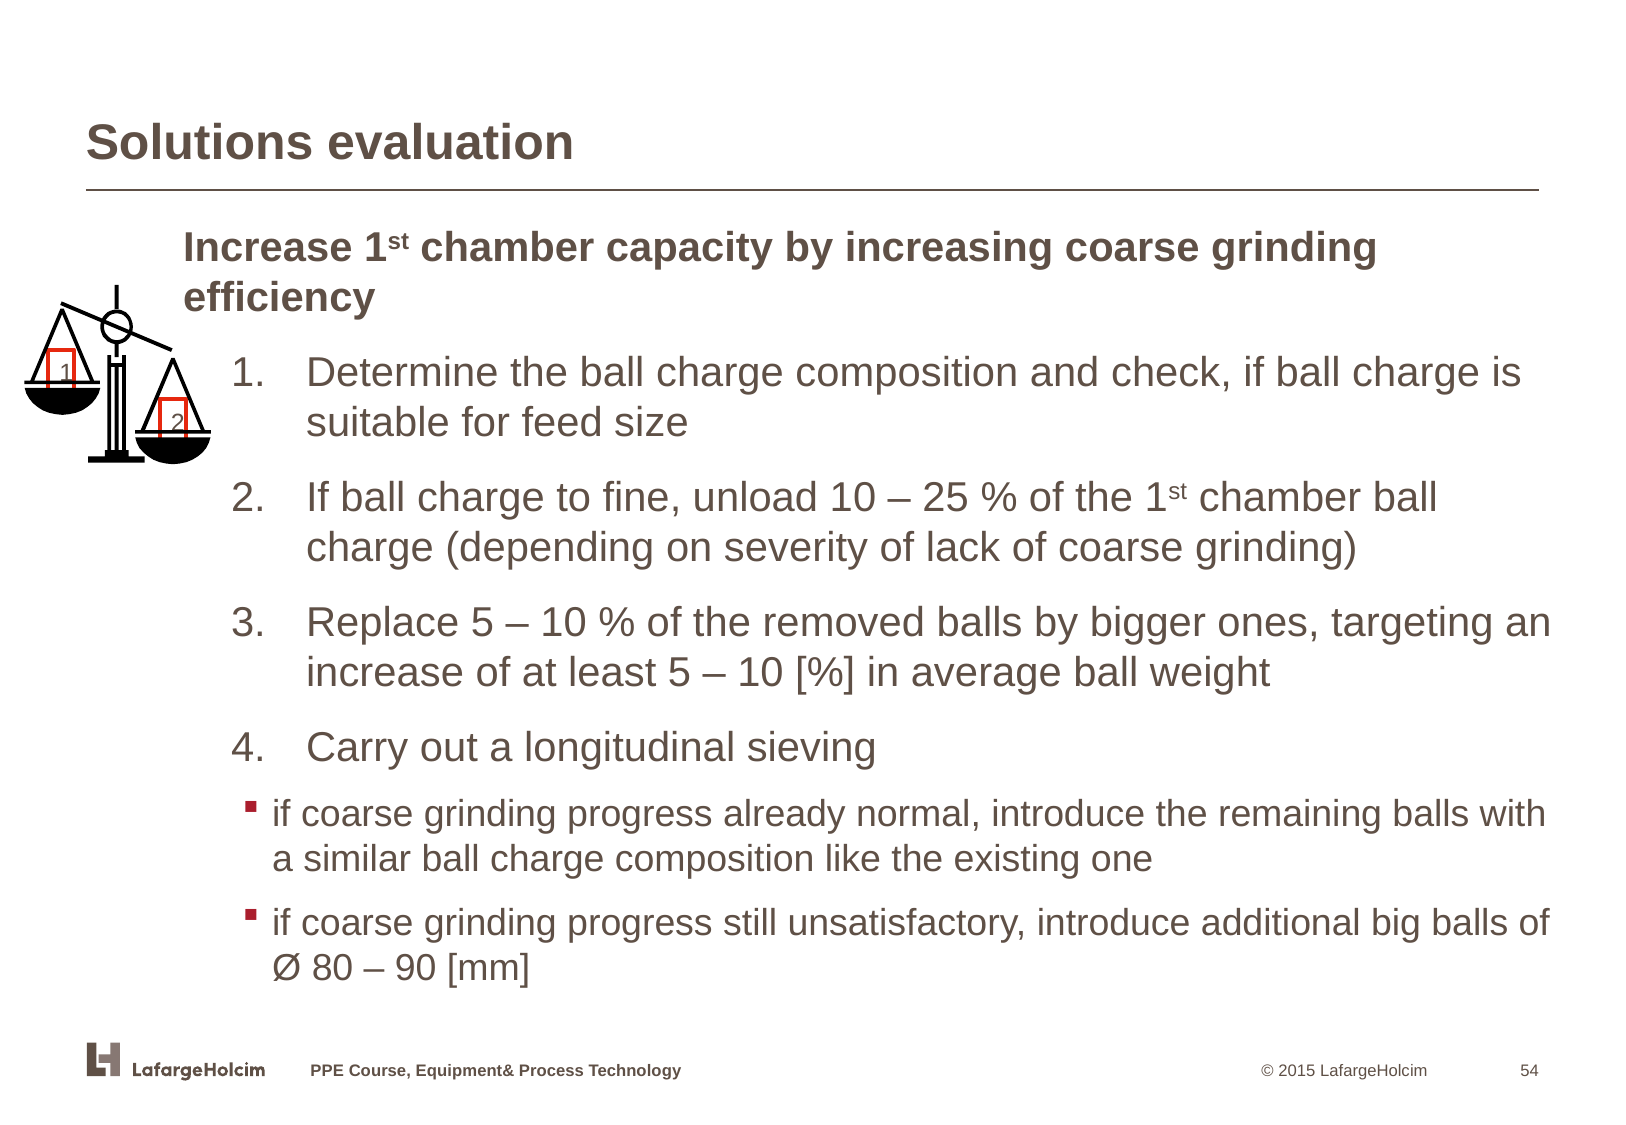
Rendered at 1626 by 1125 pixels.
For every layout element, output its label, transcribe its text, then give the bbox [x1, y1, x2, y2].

list Increase 1st chamber capacity by increasing coarse grinding efficiency Determine the ball charge composition and check, if ball charge is suitable for feed size If ball charge to fine, unload 10 – 25 % of the 1st chamber ball charge (depending on severity of lack of coarse grinding) Replace 5 – 10 % of the removed balls by bigger ones, targeting an increase of at least 5 – 10 [%] in average ball weight Carry out a longitudinal sieving if coarse grinding progress already normal, introduce the remaining balls with a similar ball charge composition like the existing one if coarse grinding progress still unsatisfactory, introduce additional big balls of Ø 80 – 90 [mm] [183, 219, 1557, 1059]
title Solutions evaluation [85, 30, 1539, 171]
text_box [21, 284, 212, 465]
footer PPE Course, Equipment& Process Technology [310, 1052, 831, 1080]
slide_number 54 [1468, 1052, 1539, 1080]
